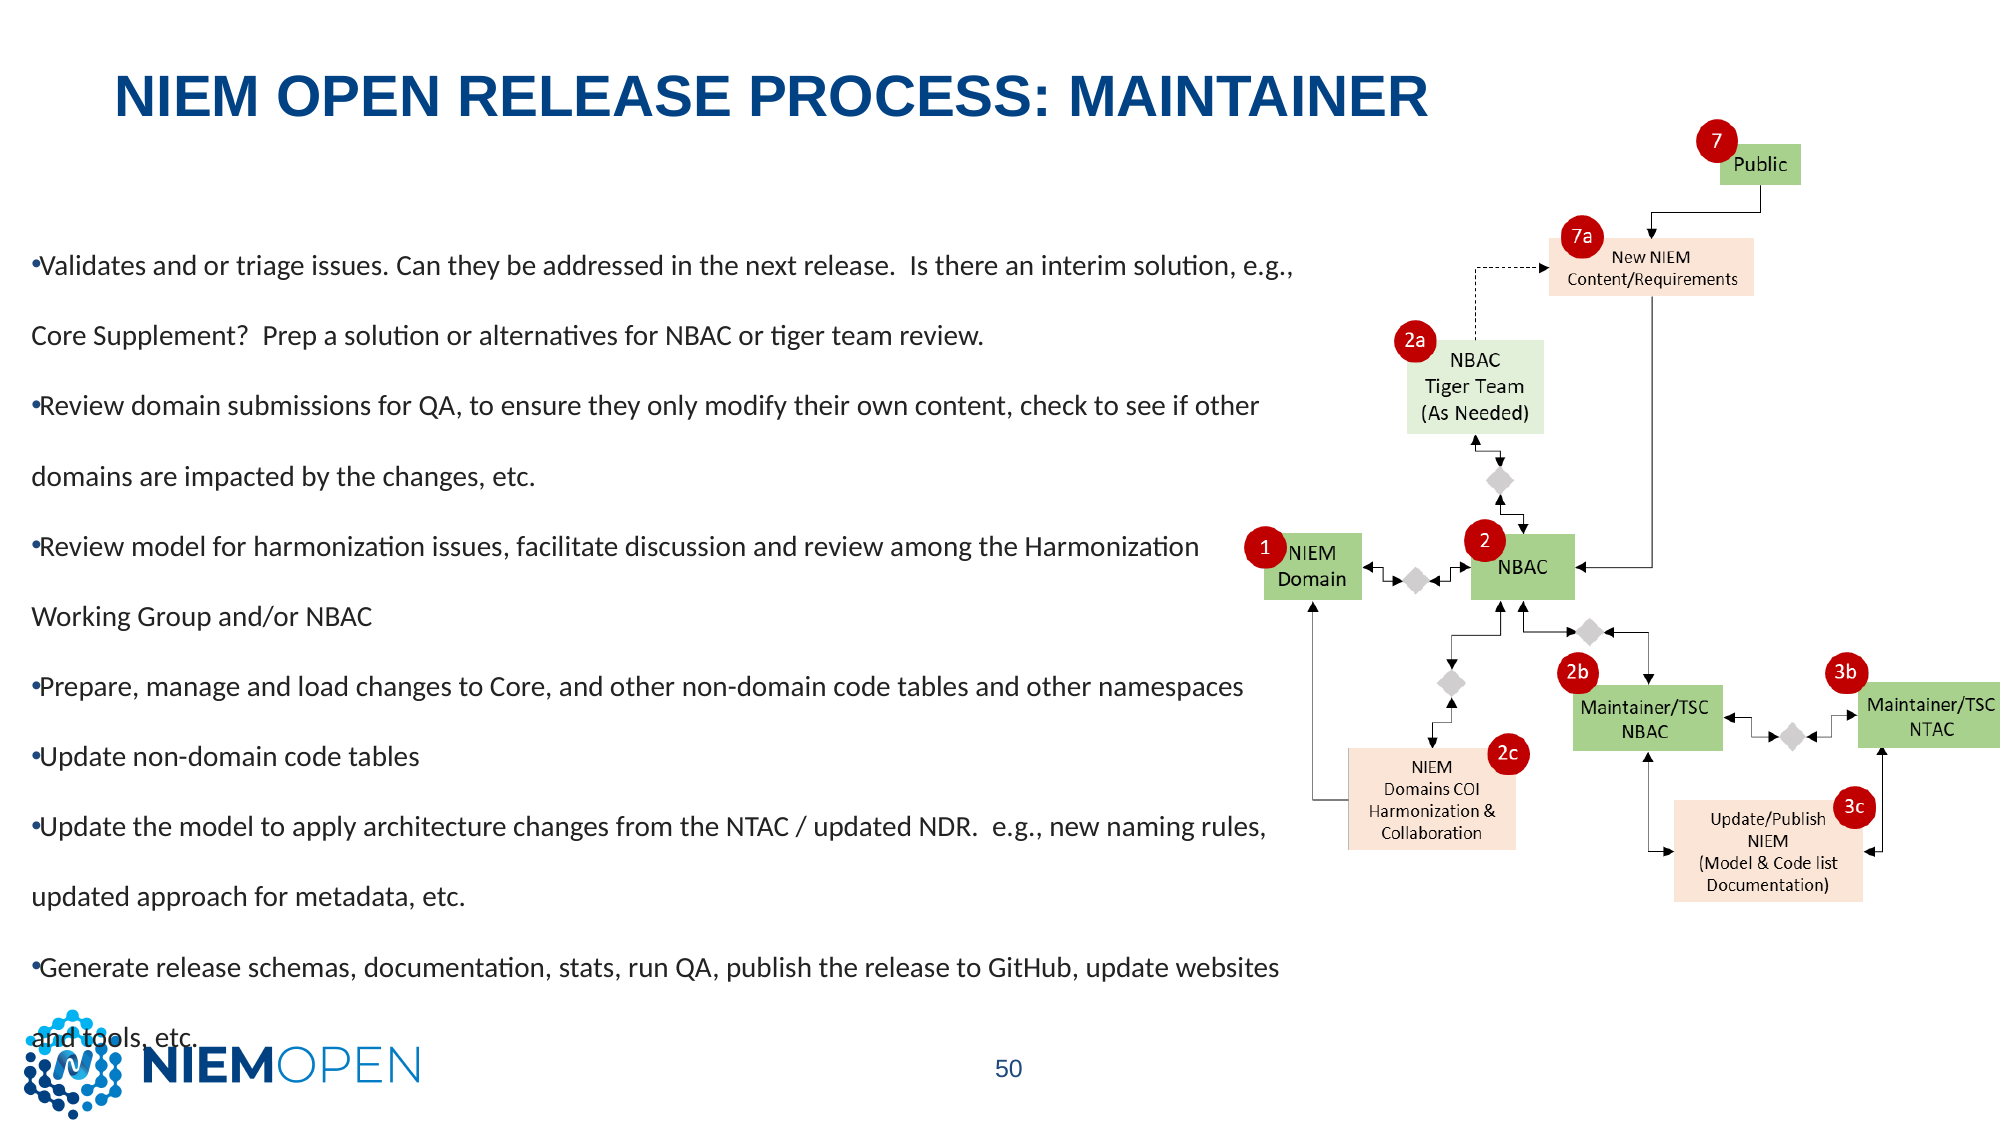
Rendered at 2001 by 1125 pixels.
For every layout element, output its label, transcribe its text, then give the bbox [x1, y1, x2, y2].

title NIEM OPEN Release Process: Maintainer [99, 63, 1900, 197]
slide_number 50 [775, 1045, 1243, 1106]
list Validates and or triage issues. Can they be addressed in the next release. Is there an interim solution, e.g., Core Supplement? Prep a solution or alternatives for NBAC or tiger team review. Review domain submissions for QA, to ensure they only modify their own content, check to see if other domains are impacted by the changes, etc. Review model for harmonization issues, facilitate discussion and review among the Harmonization Working Group and/or NBAC Prepare, manage and load changes to Core, and other non-domain code tables and other namespaces Update non-domain code tables Update the model to apply architecture changes from the NTAC / updated NDR. e.g., new naming rules, updated approach for metadata, etc. Generate release schemas, documentation, stats, run QA, publish the release to GitHub, update websites and tools, etc. [16, 203, 1312, 1072]
picture [19, 1072, 424, 1125]
picture [1239, 119, 2000, 907]
